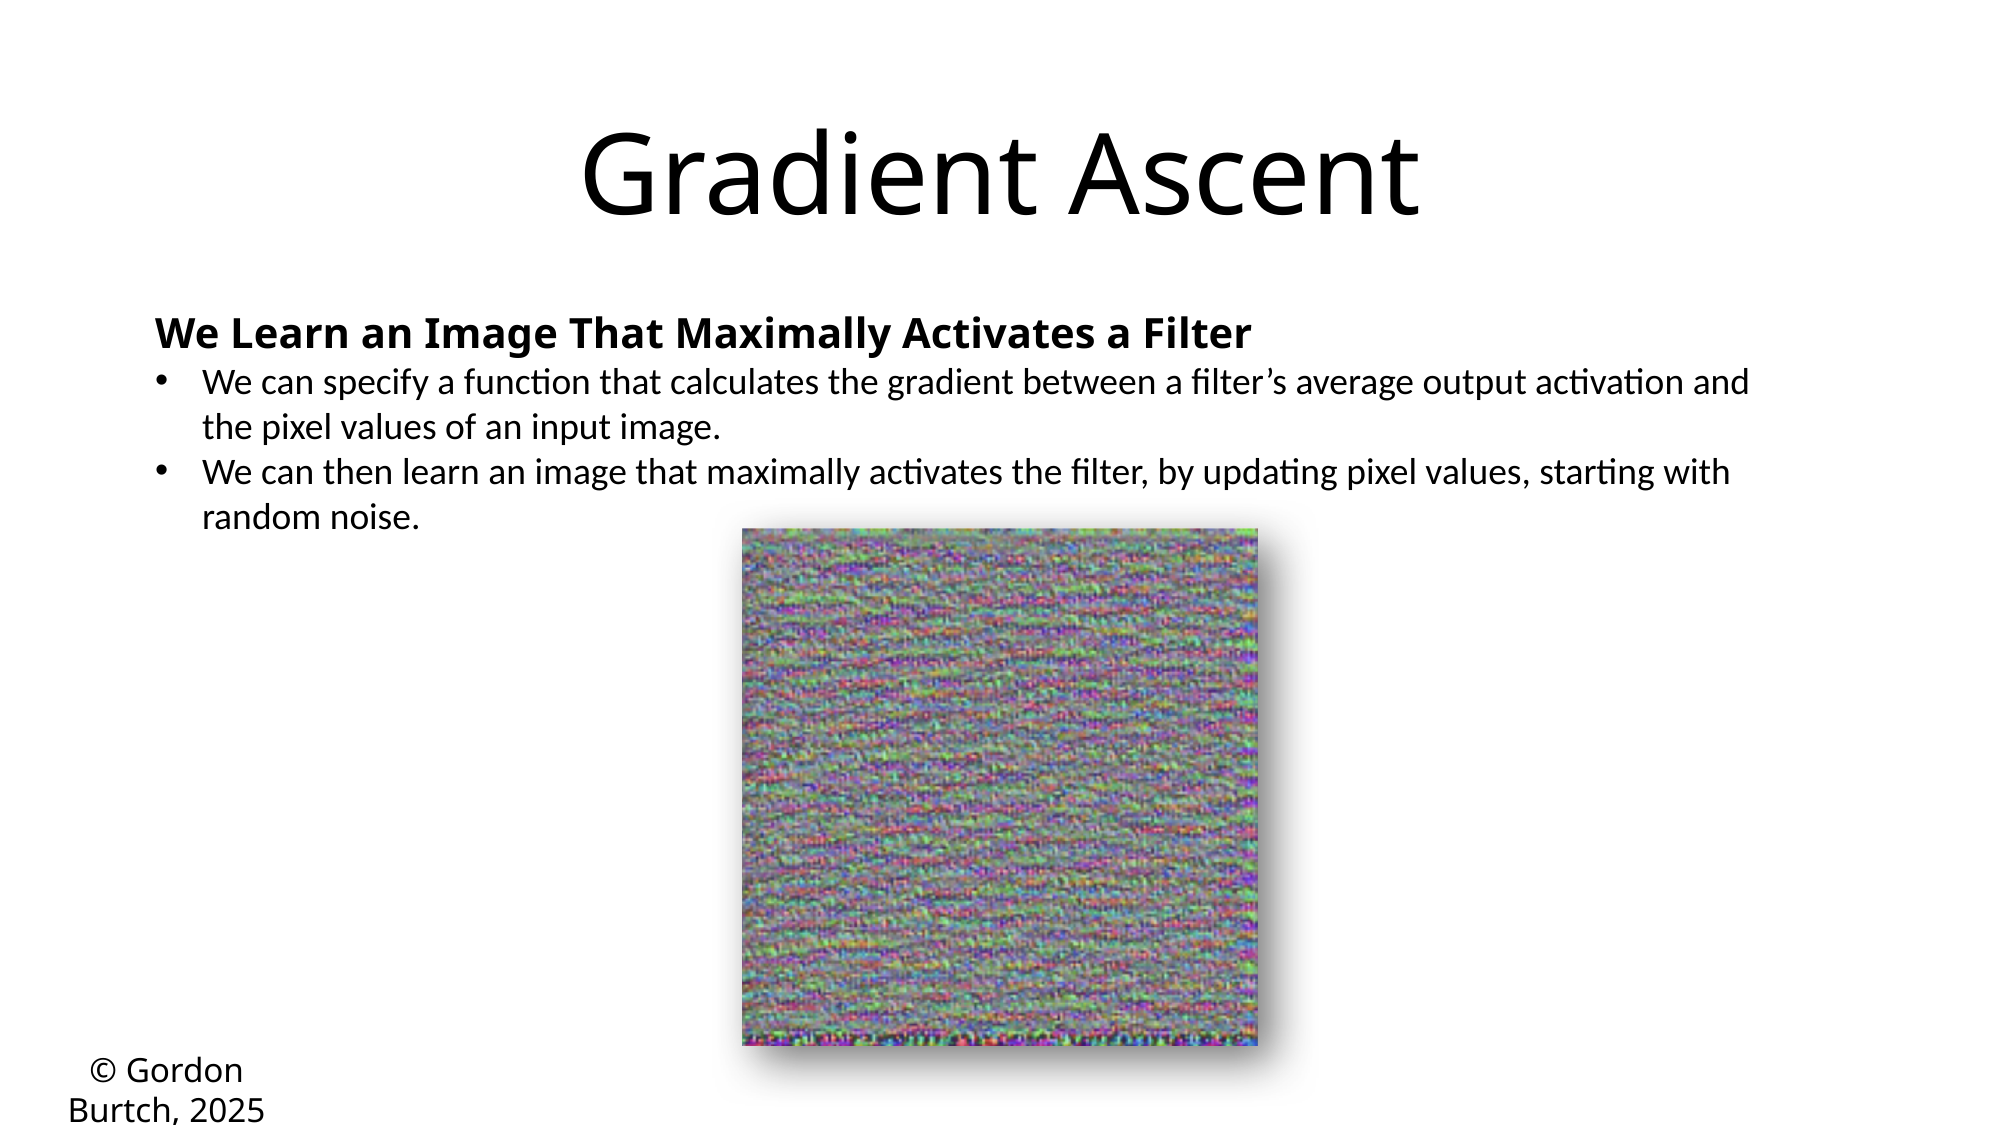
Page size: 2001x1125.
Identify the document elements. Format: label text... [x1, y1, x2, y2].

picture [742, 528, 1258, 1046]
text_box We Learn an Image That Maximally Activates a Filter We can specify a function that calculates the gradient between a filter’s average output activation and the pixel values of an input image. We can then learn an image that maximally activates the filter, by updating pixel values, starting with random noise. [140, 299, 1784, 589]
text_box Gradient Ascent [304, 94, 1696, 245]
